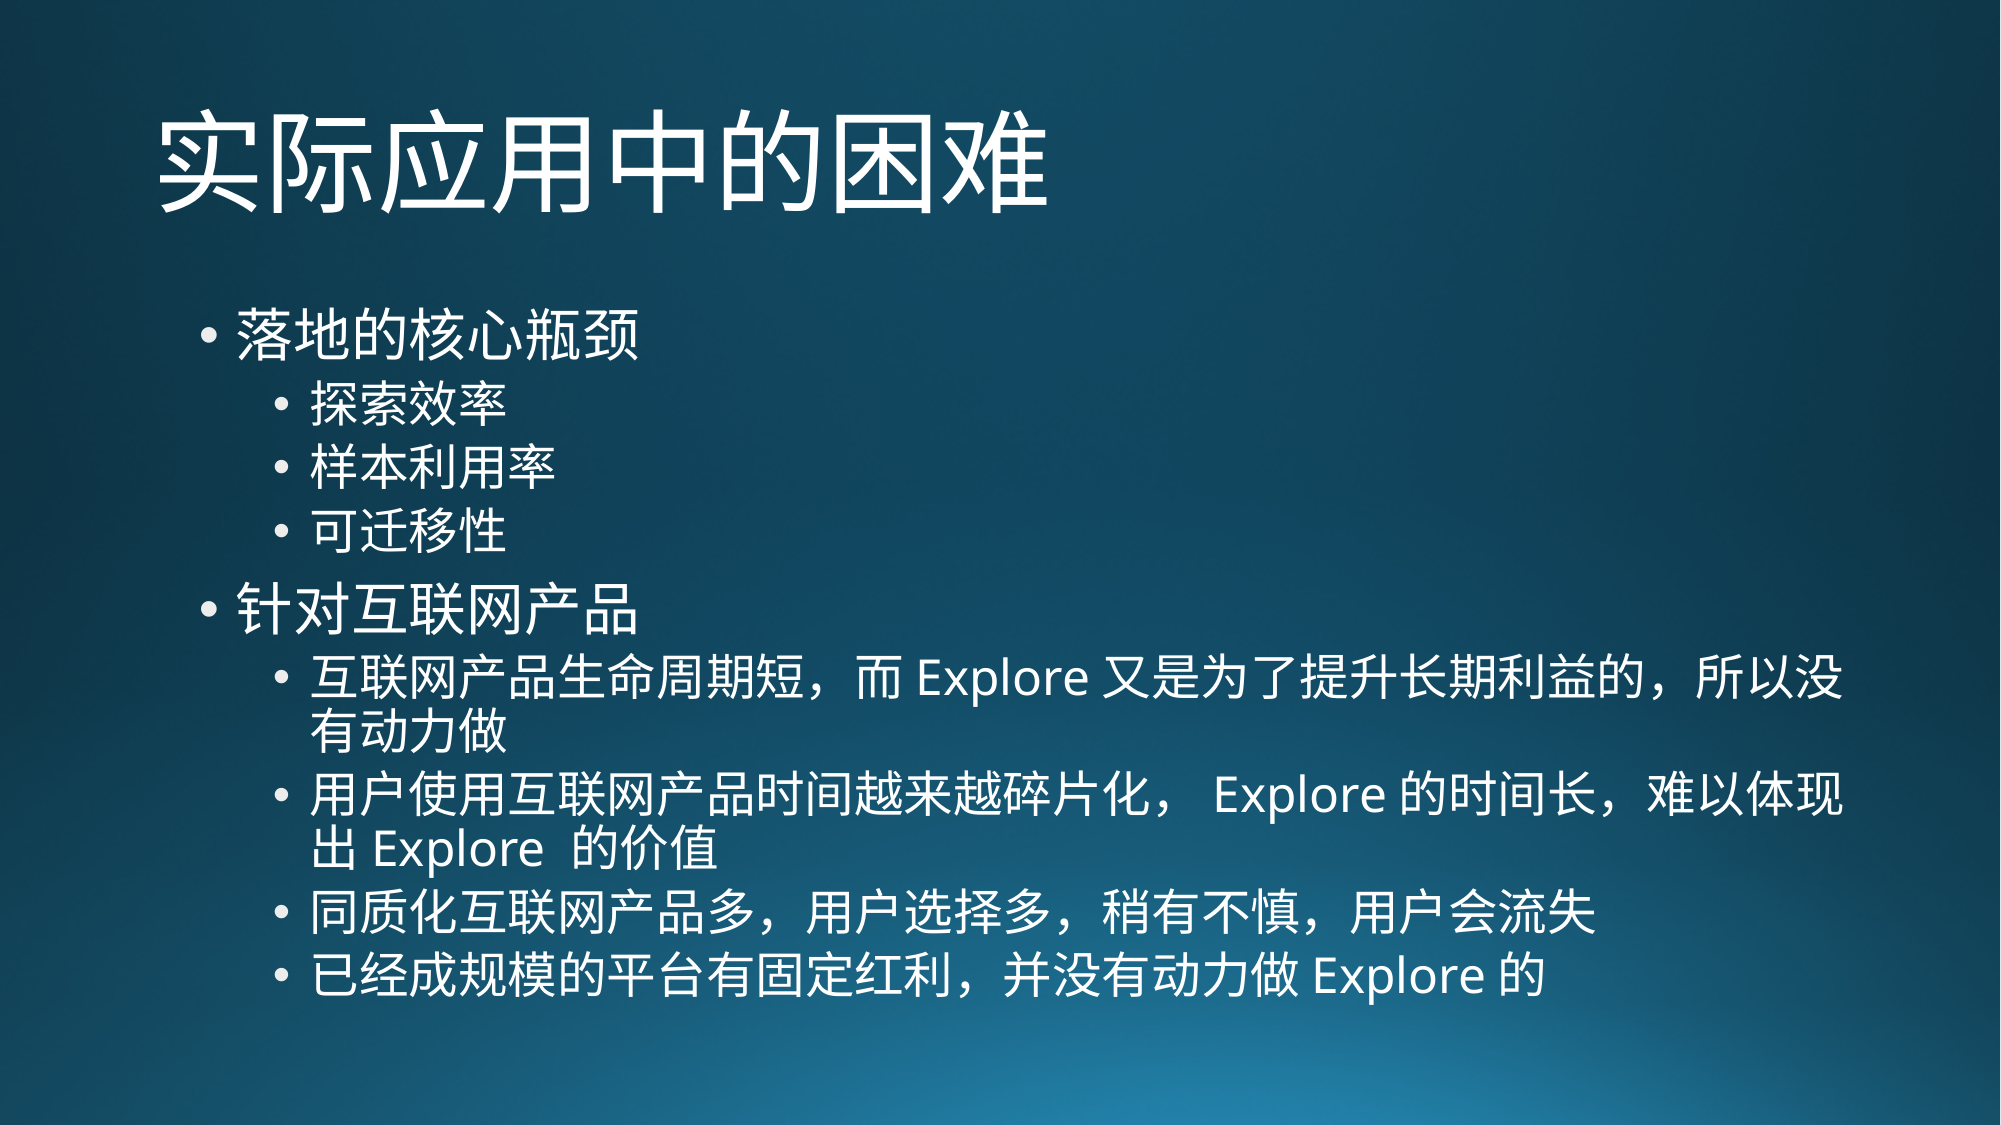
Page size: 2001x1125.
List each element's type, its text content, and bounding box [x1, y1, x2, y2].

list 落地的核心瓶颈 探索效率 样本利用率 可迁移性 针对互联网产品 互联网产品生命周期短，而Explore又是为了提升长期利益的，所以没有动力做 用户使用互联网产品时间越来越碎片化，Explore的时间长，难以体现出Explore 的价值 同质化互联网产品多，用户选择多，稍有不慎，用户会流失 已经成规模的平台有固定红利，并没有动力做Explore的 [183, 299, 1863, 1014]
title 实际应用中的困难 [137, 59, 1863, 278]
picture [0, 0, 2001, 1125]
